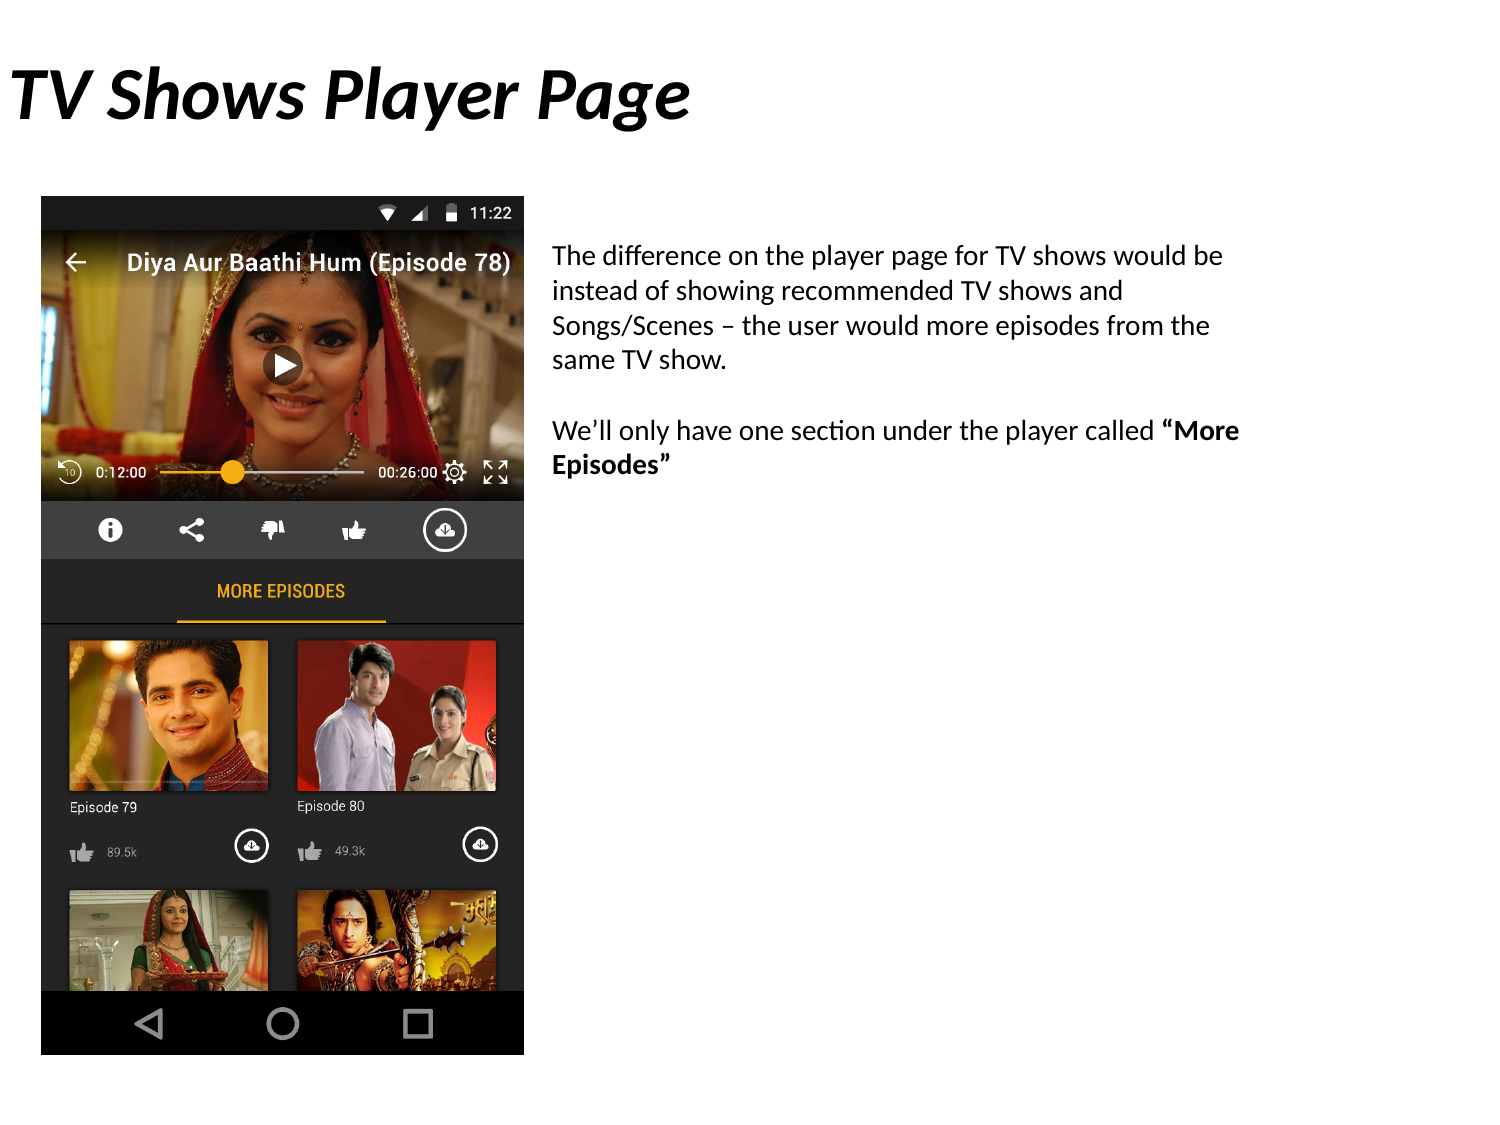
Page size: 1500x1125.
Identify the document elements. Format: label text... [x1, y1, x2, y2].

title TV Shows Player Page [0, 0, 1344, 183]
picture [41, 195, 525, 1055]
text_box The difference on the player page for TV shows would be instead of showing recommended TV shows and Songs/Scenes – the user would more episodes from the same TV show. We’ll only have one section under the player called “More Episodes” [537, 193, 1288, 489]
